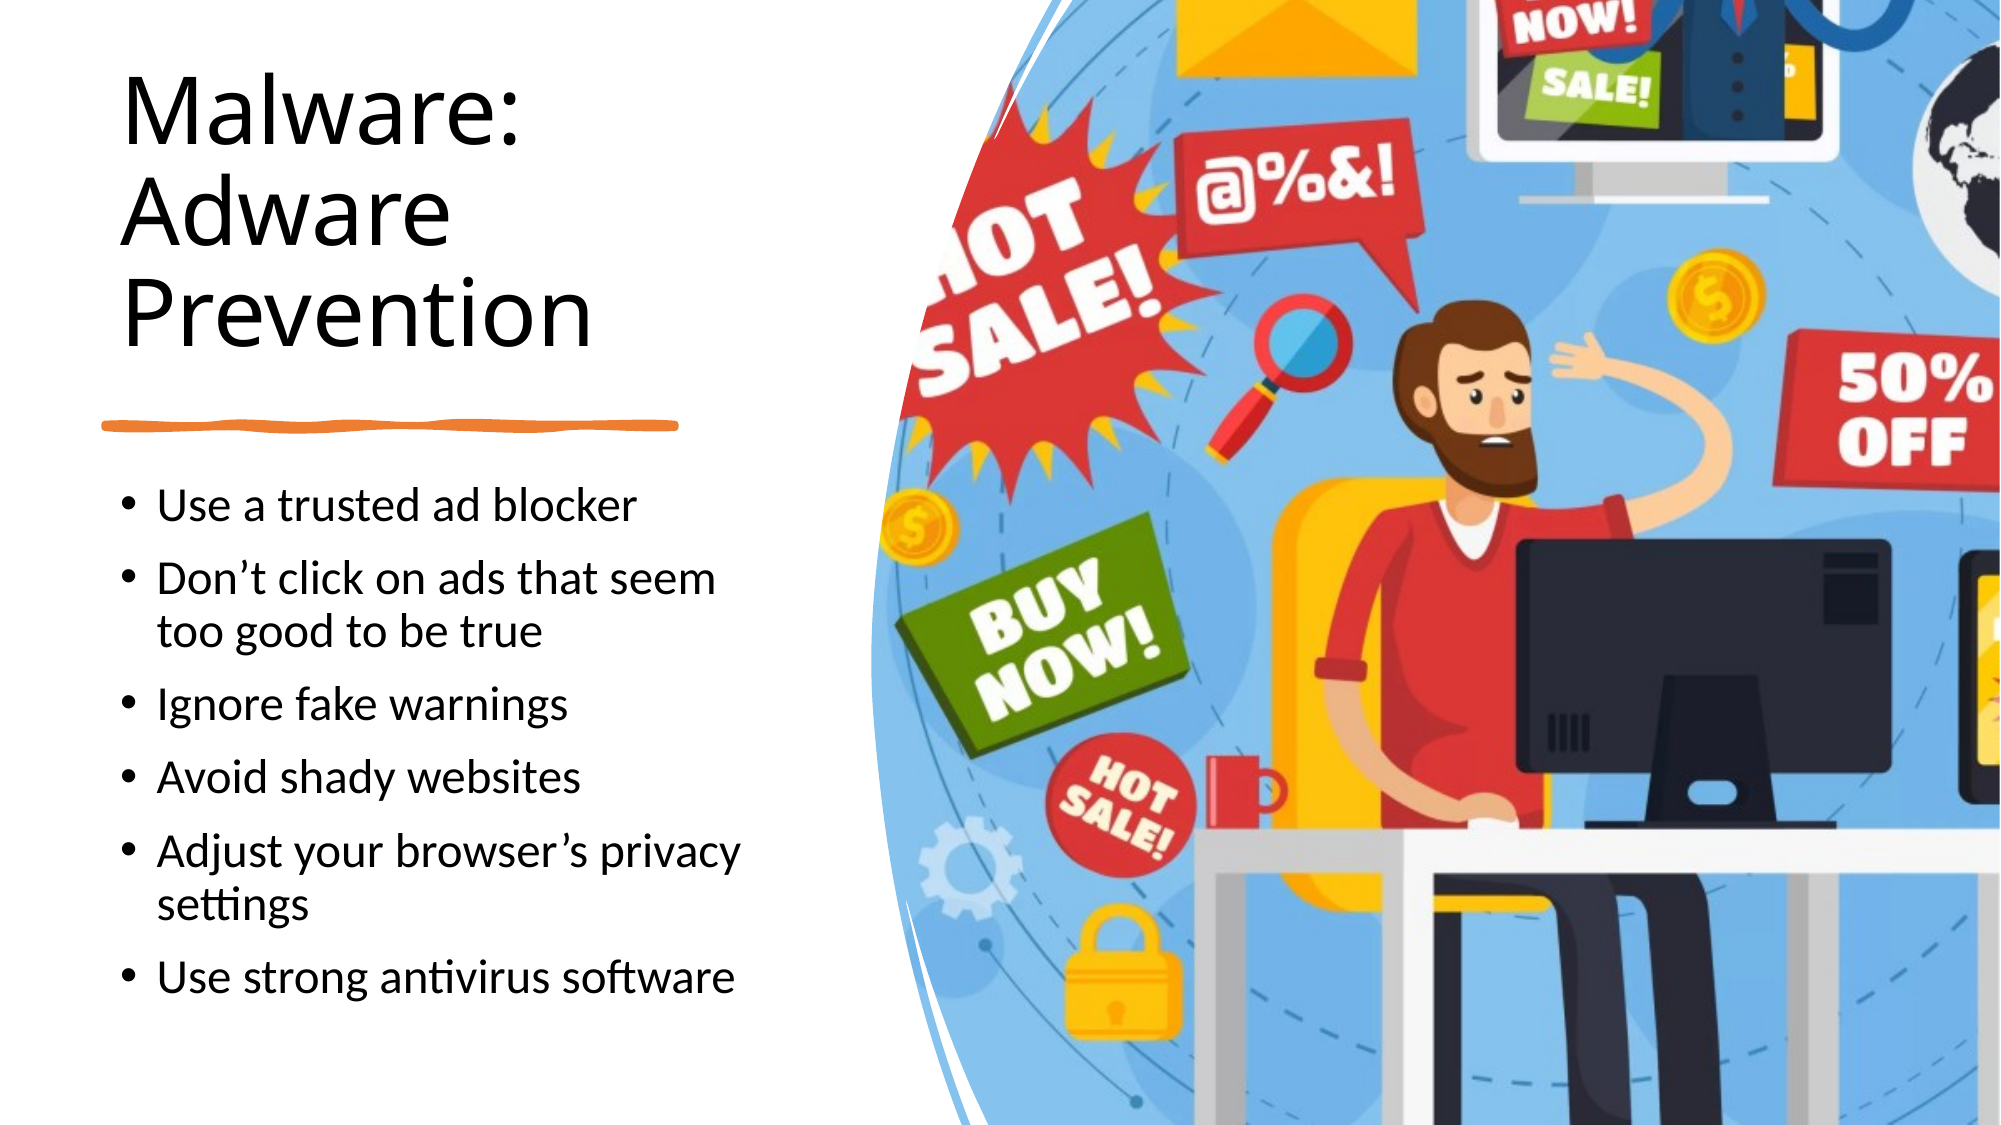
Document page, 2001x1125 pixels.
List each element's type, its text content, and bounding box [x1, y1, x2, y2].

text_box [103, 421, 676, 431]
list Use a trusted ad blocker Don’t click on ads that seem too good to be true Ignore fake warnings Avoid shady websites Adjust your browser’s privacy settings Use strong antivirus software [105, 471, 802, 1016]
text_box [0, 0, 871, 1125]
title Malware: Adware Prevention [105, 53, 822, 375]
picture [871, 0, 2000, 1125]
